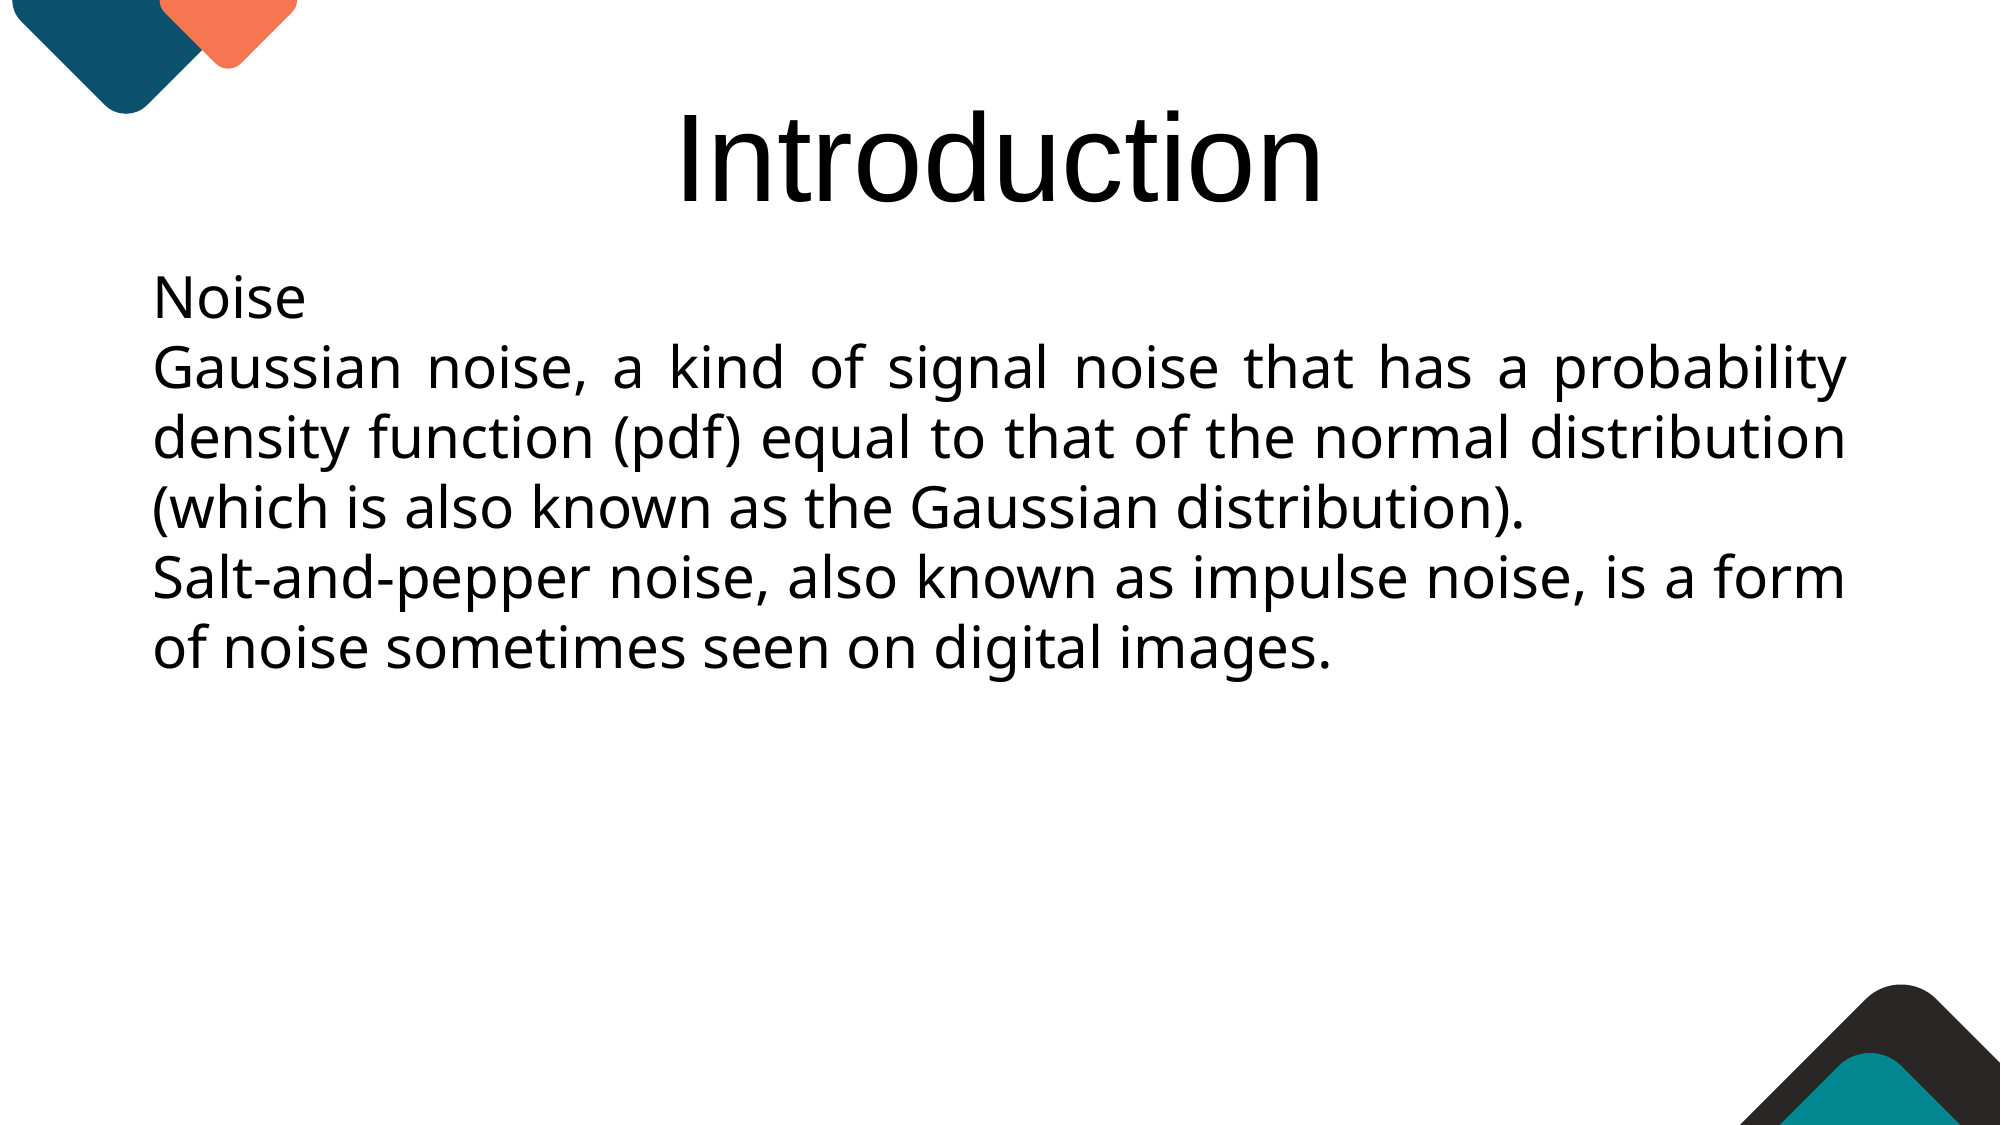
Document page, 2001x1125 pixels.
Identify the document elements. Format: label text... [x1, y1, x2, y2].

text_box [158, 0, 299, 70]
text_box Introduction [607, 68, 1392, 234]
list Noise Gaussian noise, a kind of signal noise that has a probability density function (pdf) equal to that of the normal distribution (which is also known as the Gaussian distribution). Salt-and-pepper noise, also known as impulse noise, is a form of noise sometimes seen on digital images. [137, 252, 1863, 967]
text_box [1738, 983, 2000, 1125]
text_box [1778, 1051, 1962, 1125]
text_box [11, 0, 202, 115]
